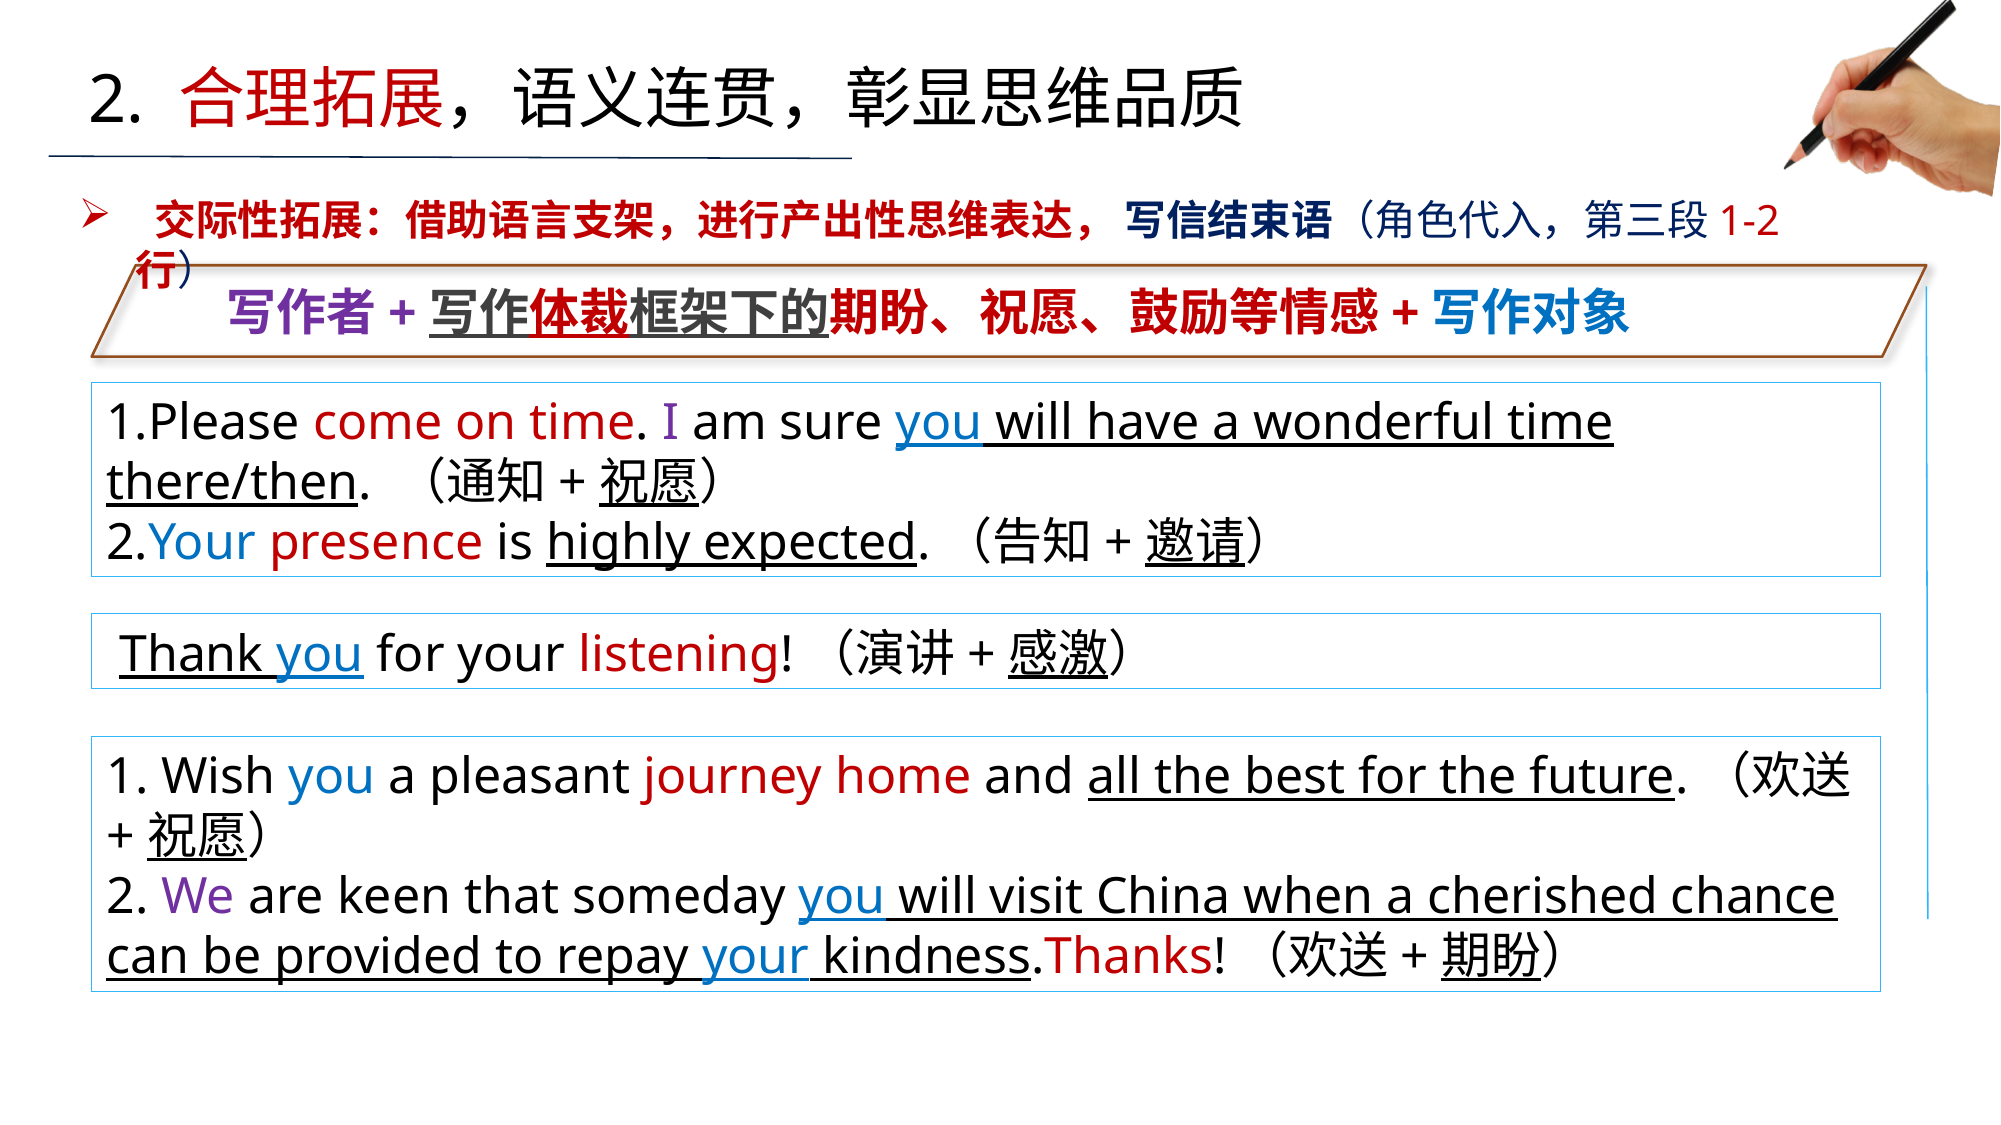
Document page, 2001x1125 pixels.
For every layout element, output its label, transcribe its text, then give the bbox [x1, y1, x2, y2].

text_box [48, 155, 853, 159]
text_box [91, 264, 1927, 357]
text_box Thank you for your listening!（演讲+感激） [91, 613, 1881, 689]
text_box 交际性拓展：借助语言支架，进行产出性思维表达， 写信结束语（角色代入，第三段1-2行） [64, 186, 1871, 302]
text_box 1. Wish you a pleasant journey home and all the best for the future.（欢送+祝愿） 2. We are keen that someday you will visit China when a cherished chance can be provided to repay your kindness.Thanks!（欢送+期盼） [91, 736, 1881, 992]
text_box 2. 合理拓展，语义连贯，彰显思维品质 [73, 48, 1790, 143]
picture [1784, 0, 2000, 198]
text_box 1.Please come on time. I am sure you will have a wonderful time there/then. （通知+祝愿） 2.Your presence is highly expected.（告知+邀请） [91, 382, 1881, 577]
